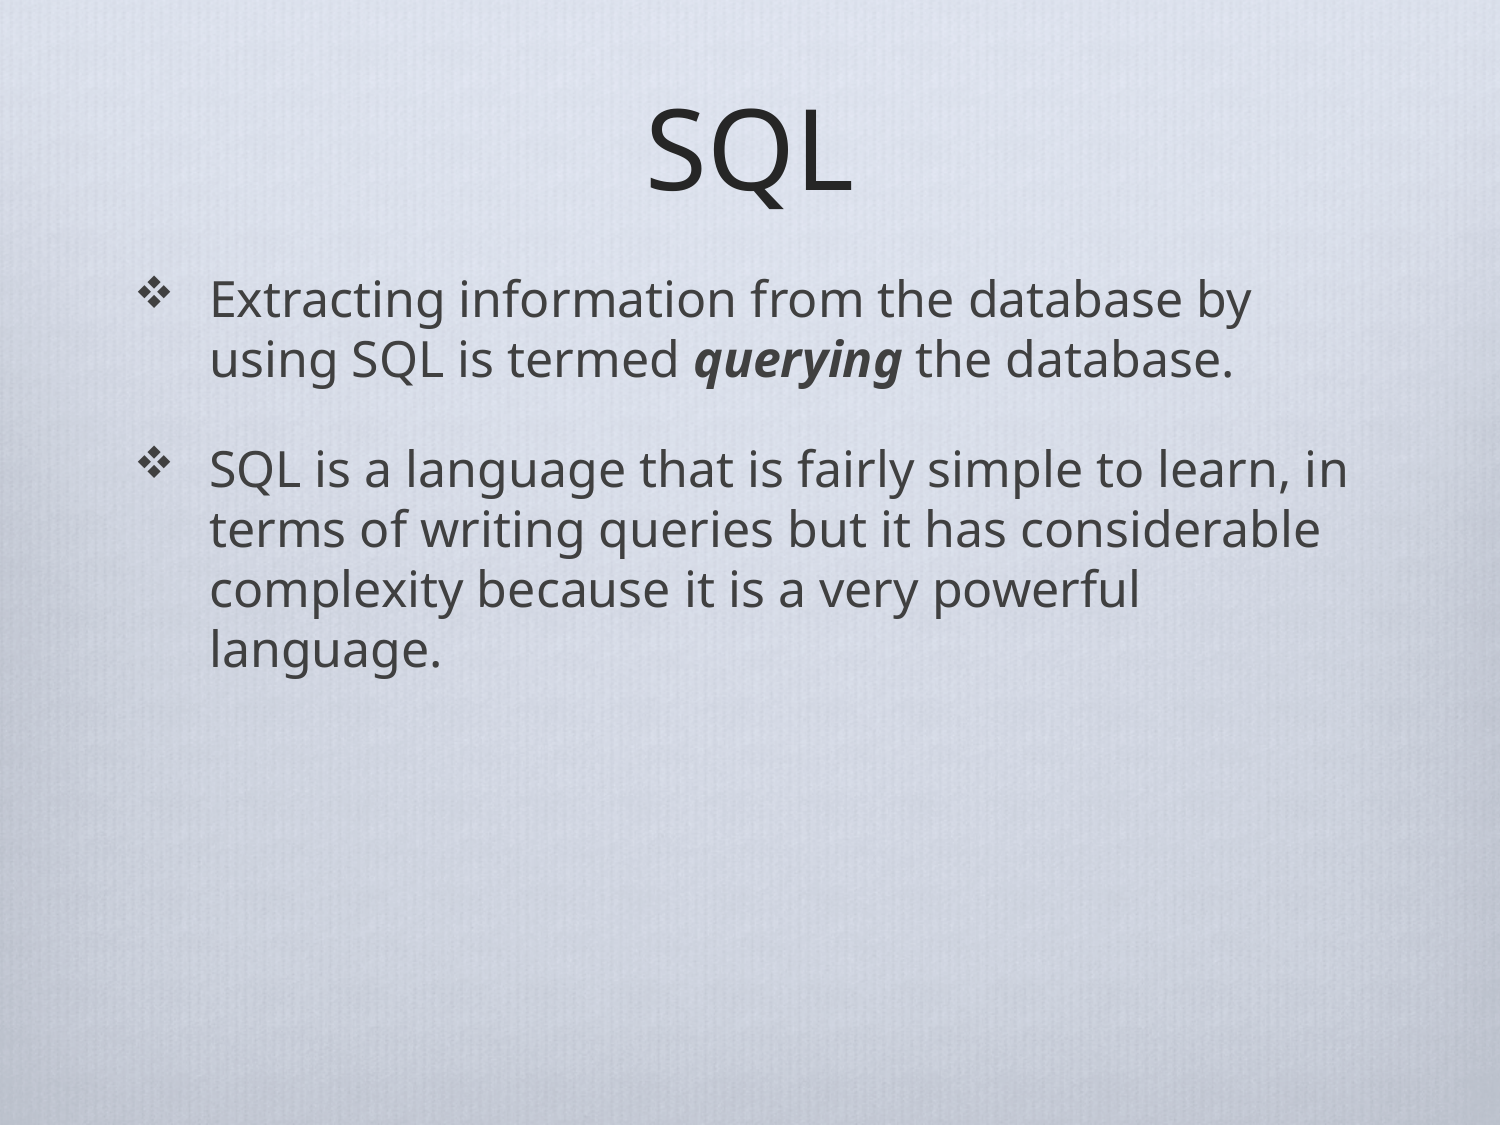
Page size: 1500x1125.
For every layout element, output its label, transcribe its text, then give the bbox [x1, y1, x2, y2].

list Extracting information from the database by using SQL is termed querying the database. SQL is a language that is fairly simple to learn, in terms of writing queries but it has considerable complexity because it is a very powerful language. [119, 260, 1381, 1011]
title SQL [119, 51, 1381, 240]
